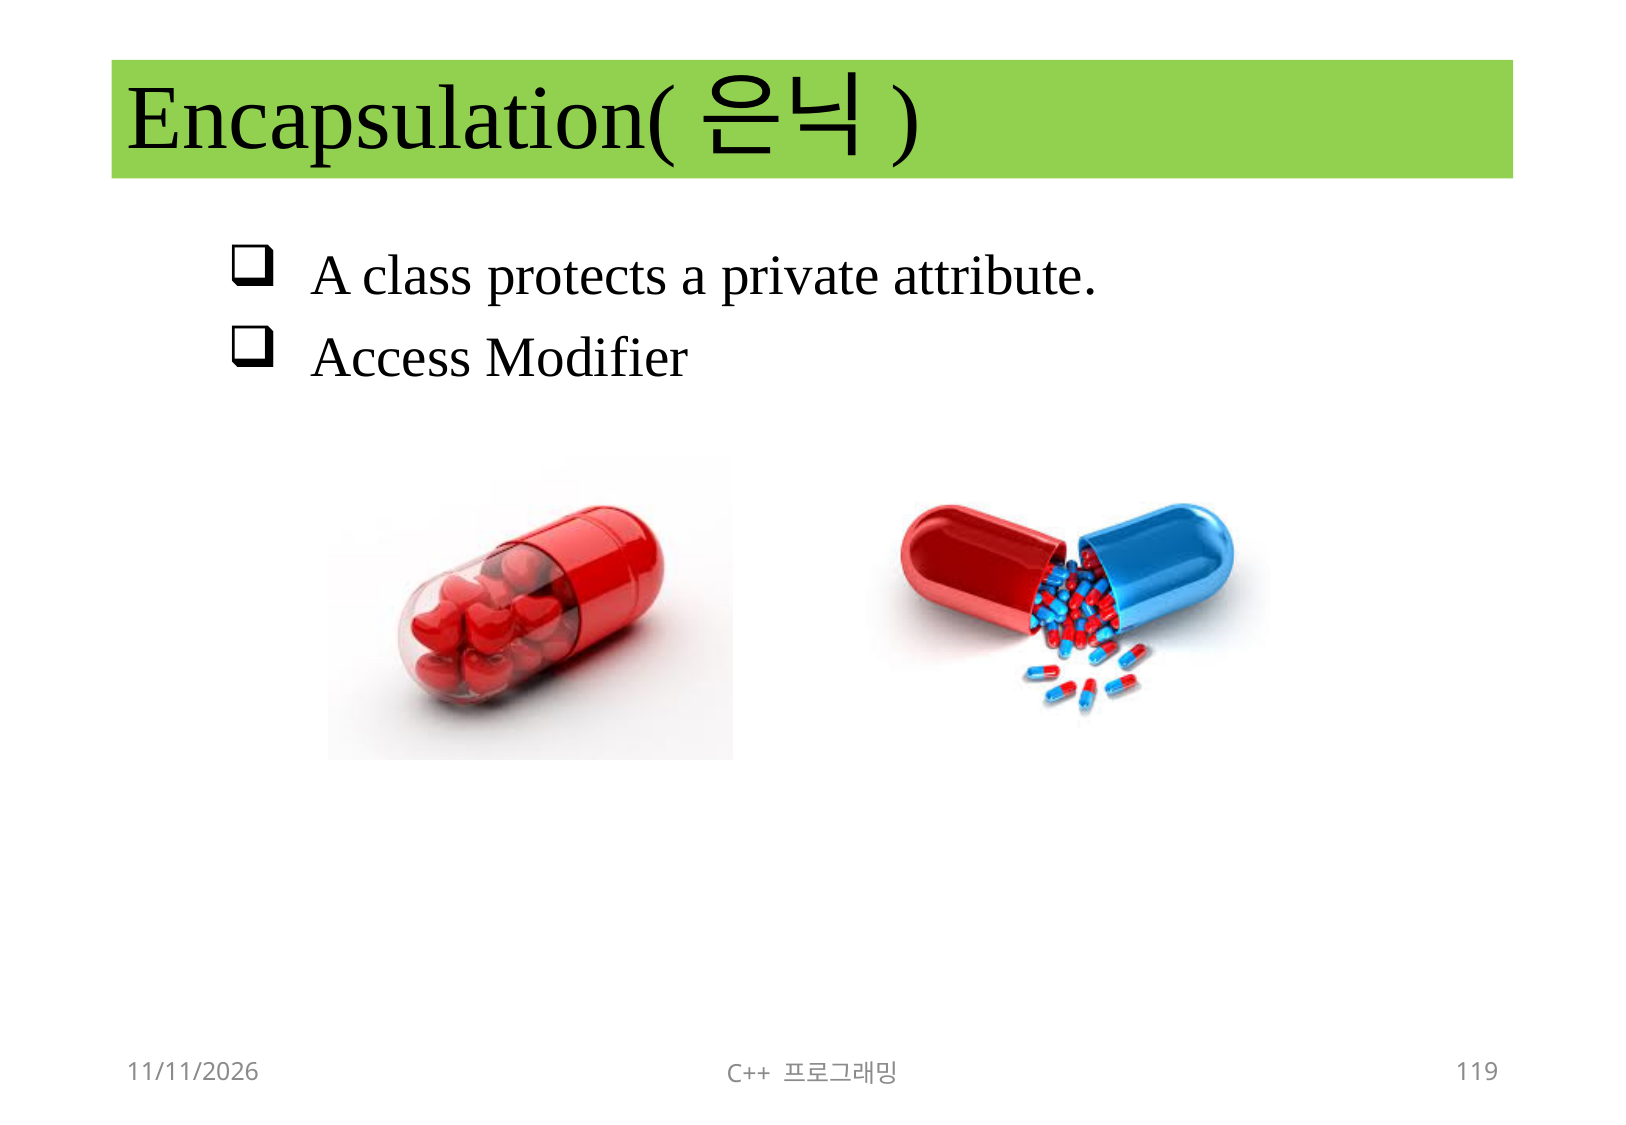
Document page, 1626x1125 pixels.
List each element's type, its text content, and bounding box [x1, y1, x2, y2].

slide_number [111, 1042, 478, 1103]
footer C++ 프로그래밍 [538, 1042, 1087, 1103]
picture [865, 452, 1271, 756]
title Encapsulation(은닉) [111, 59, 1514, 179]
picture [328, 456, 733, 760]
slide_number 119 [1147, 1042, 1514, 1103]
list A class protects a private attribute. Access Modifier [212, 237, 1488, 398]
